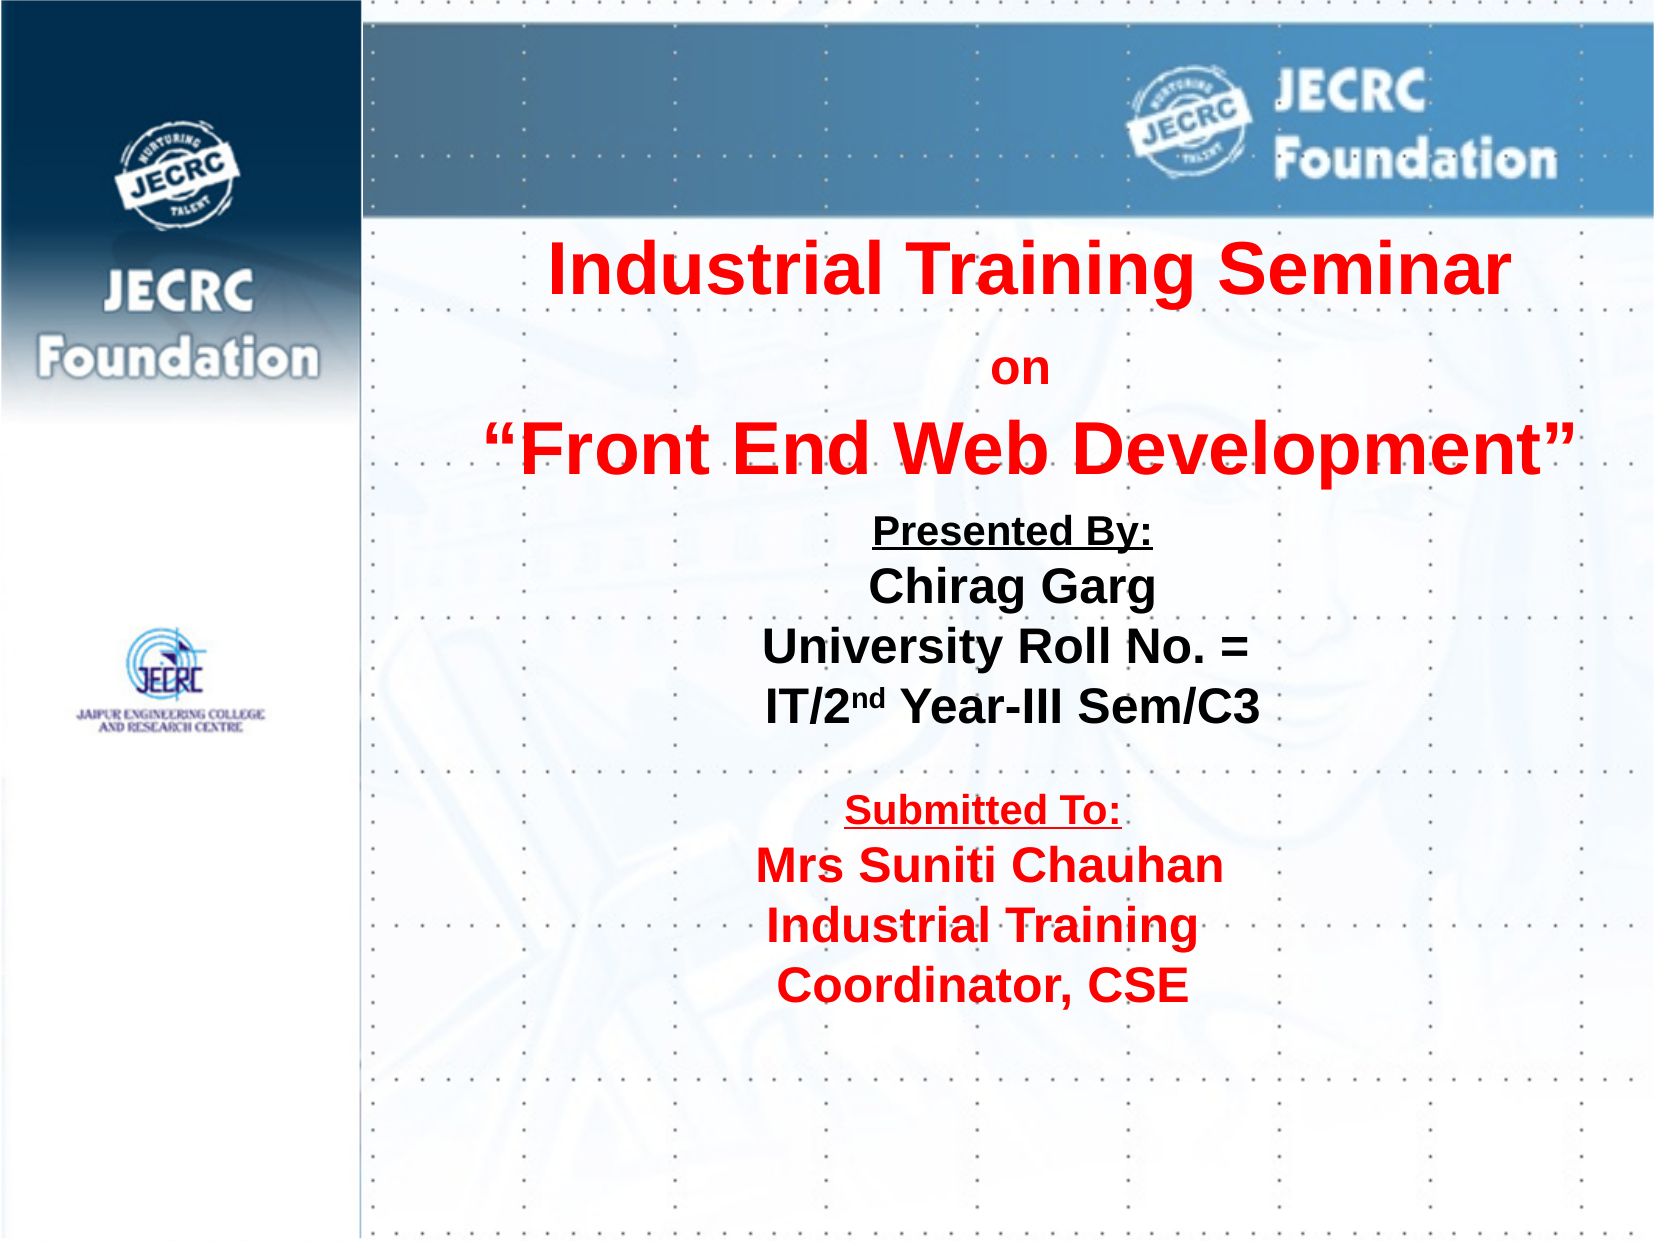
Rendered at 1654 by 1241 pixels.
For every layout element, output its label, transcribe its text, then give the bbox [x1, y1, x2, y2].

title [368, 49, 1572, 257]
text_box Presented By: Chirag Garg University Roll No. = IT/2nd Year-III Sem/C3 [578, 495, 1447, 742]
text_box Submitted To: Mrs Suniti Chauhan Industrial Training Coordinator, CSE [639, 782, 1327, 1013]
picture [0, 0, 364, 1241]
text_box Industrial Training Seminar on “Front End Web Development” [414, 219, 1648, 491]
